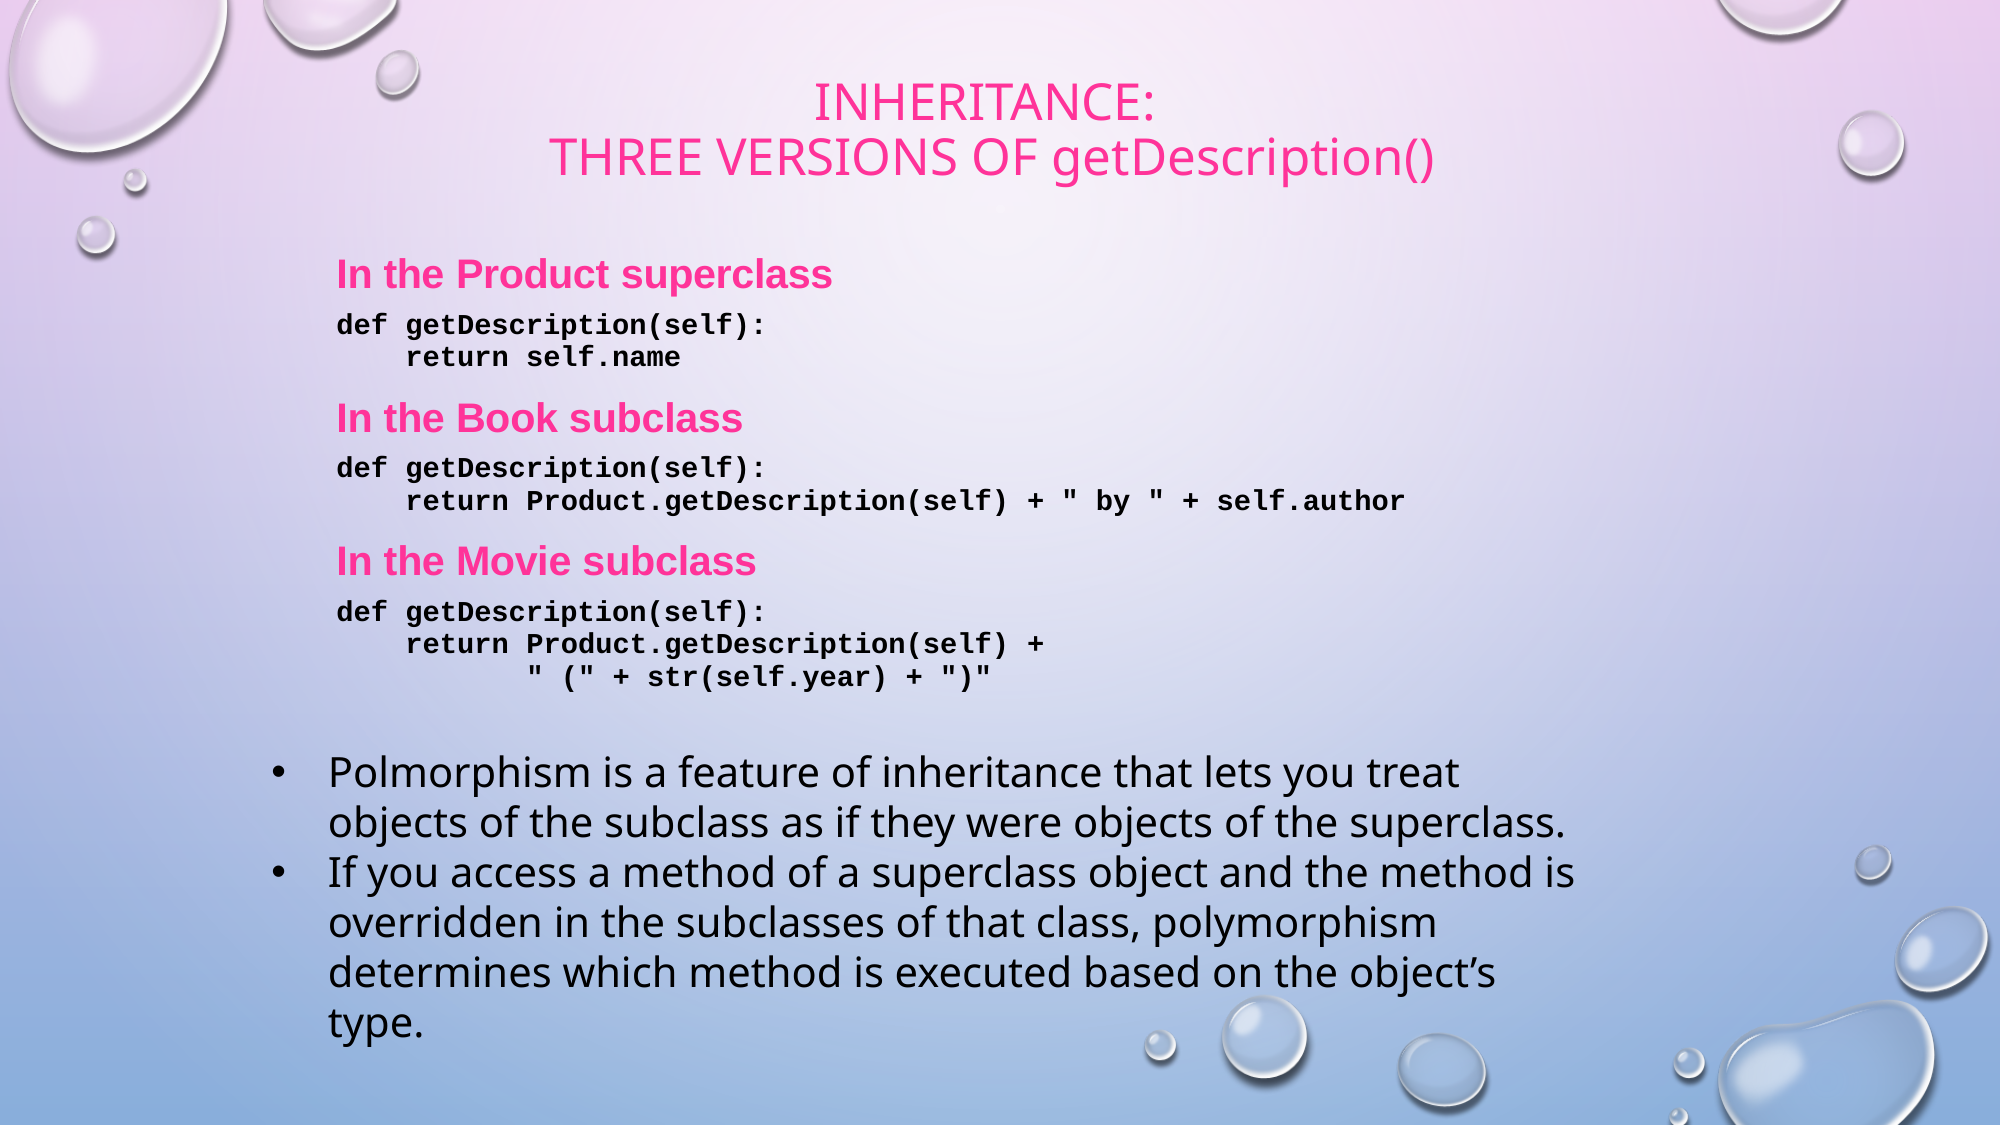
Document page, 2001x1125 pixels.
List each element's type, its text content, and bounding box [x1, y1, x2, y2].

title Inheritance: three versions of getDescription() [145, 68, 1839, 195]
picture [0, 0, 2000, 1125]
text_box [279, 231, 1467, 701]
text_box Polmorphism is a feature of inheritance that lets you treat objects of the subclass as if they were objects of the superclass. If you access a method of a superclass object and the method is overridden in the subclasses of that class, polymorphism determines which method is executed based on the object’s type. [256, 738, 1595, 1054]
